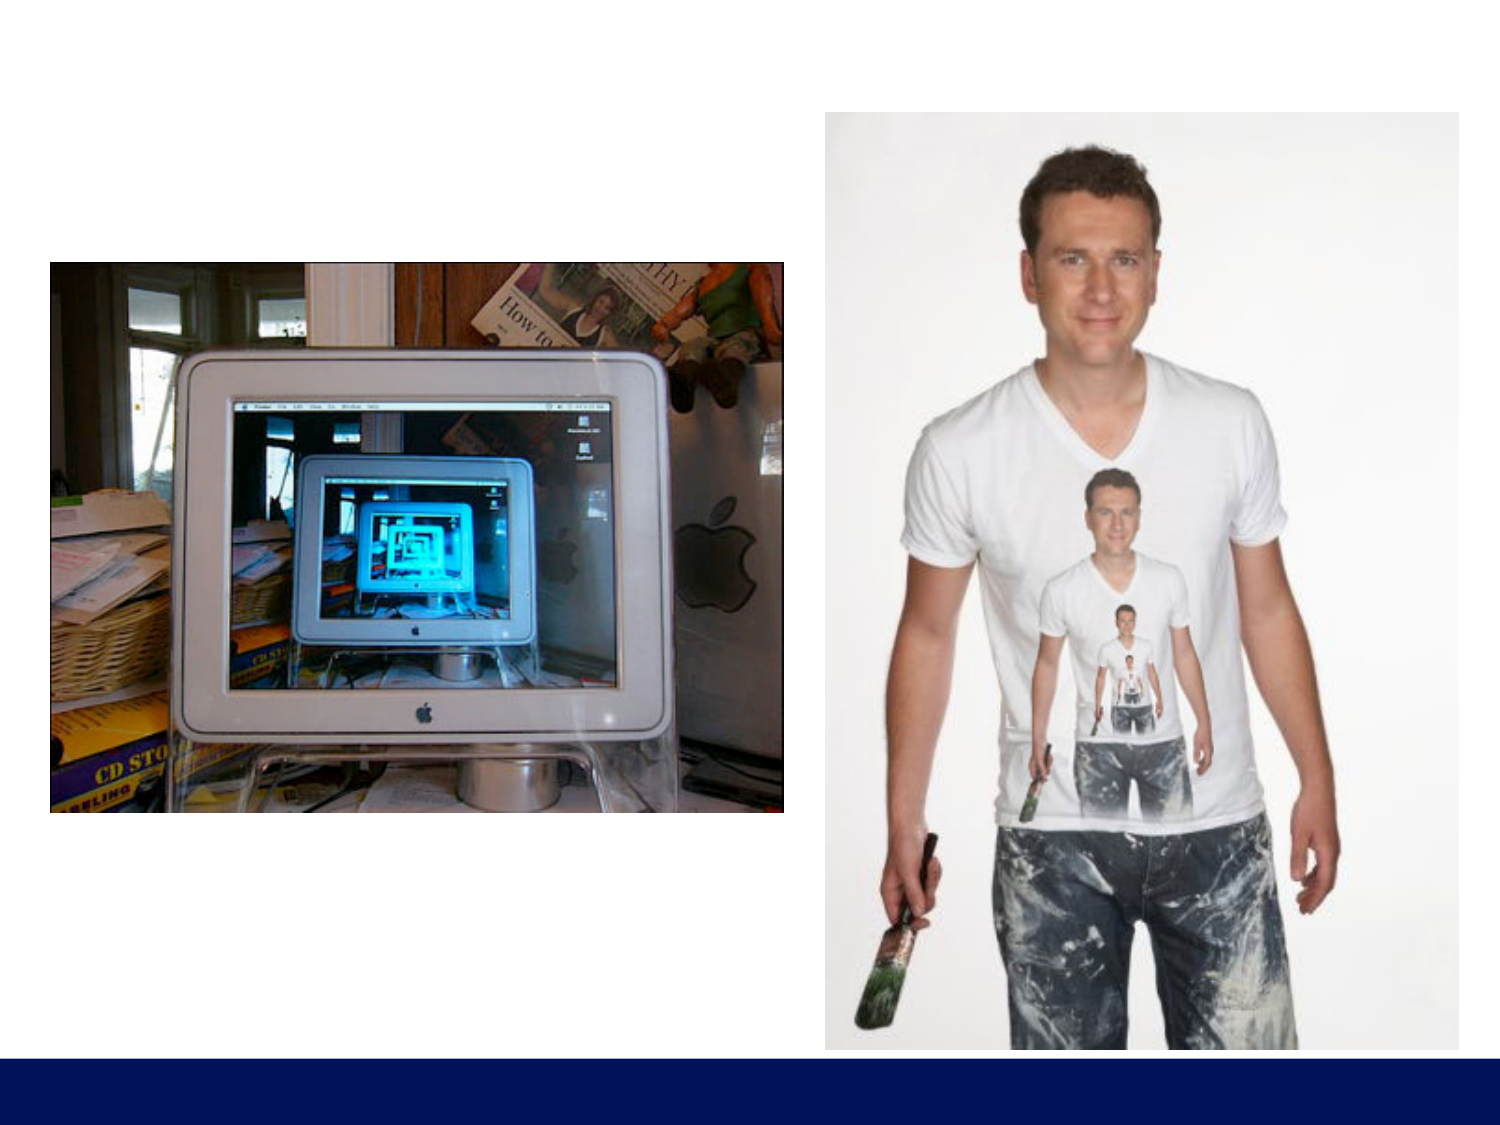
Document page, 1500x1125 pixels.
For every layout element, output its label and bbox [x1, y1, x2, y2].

picture [49, 262, 784, 813]
picture [824, 112, 1459, 1051]
